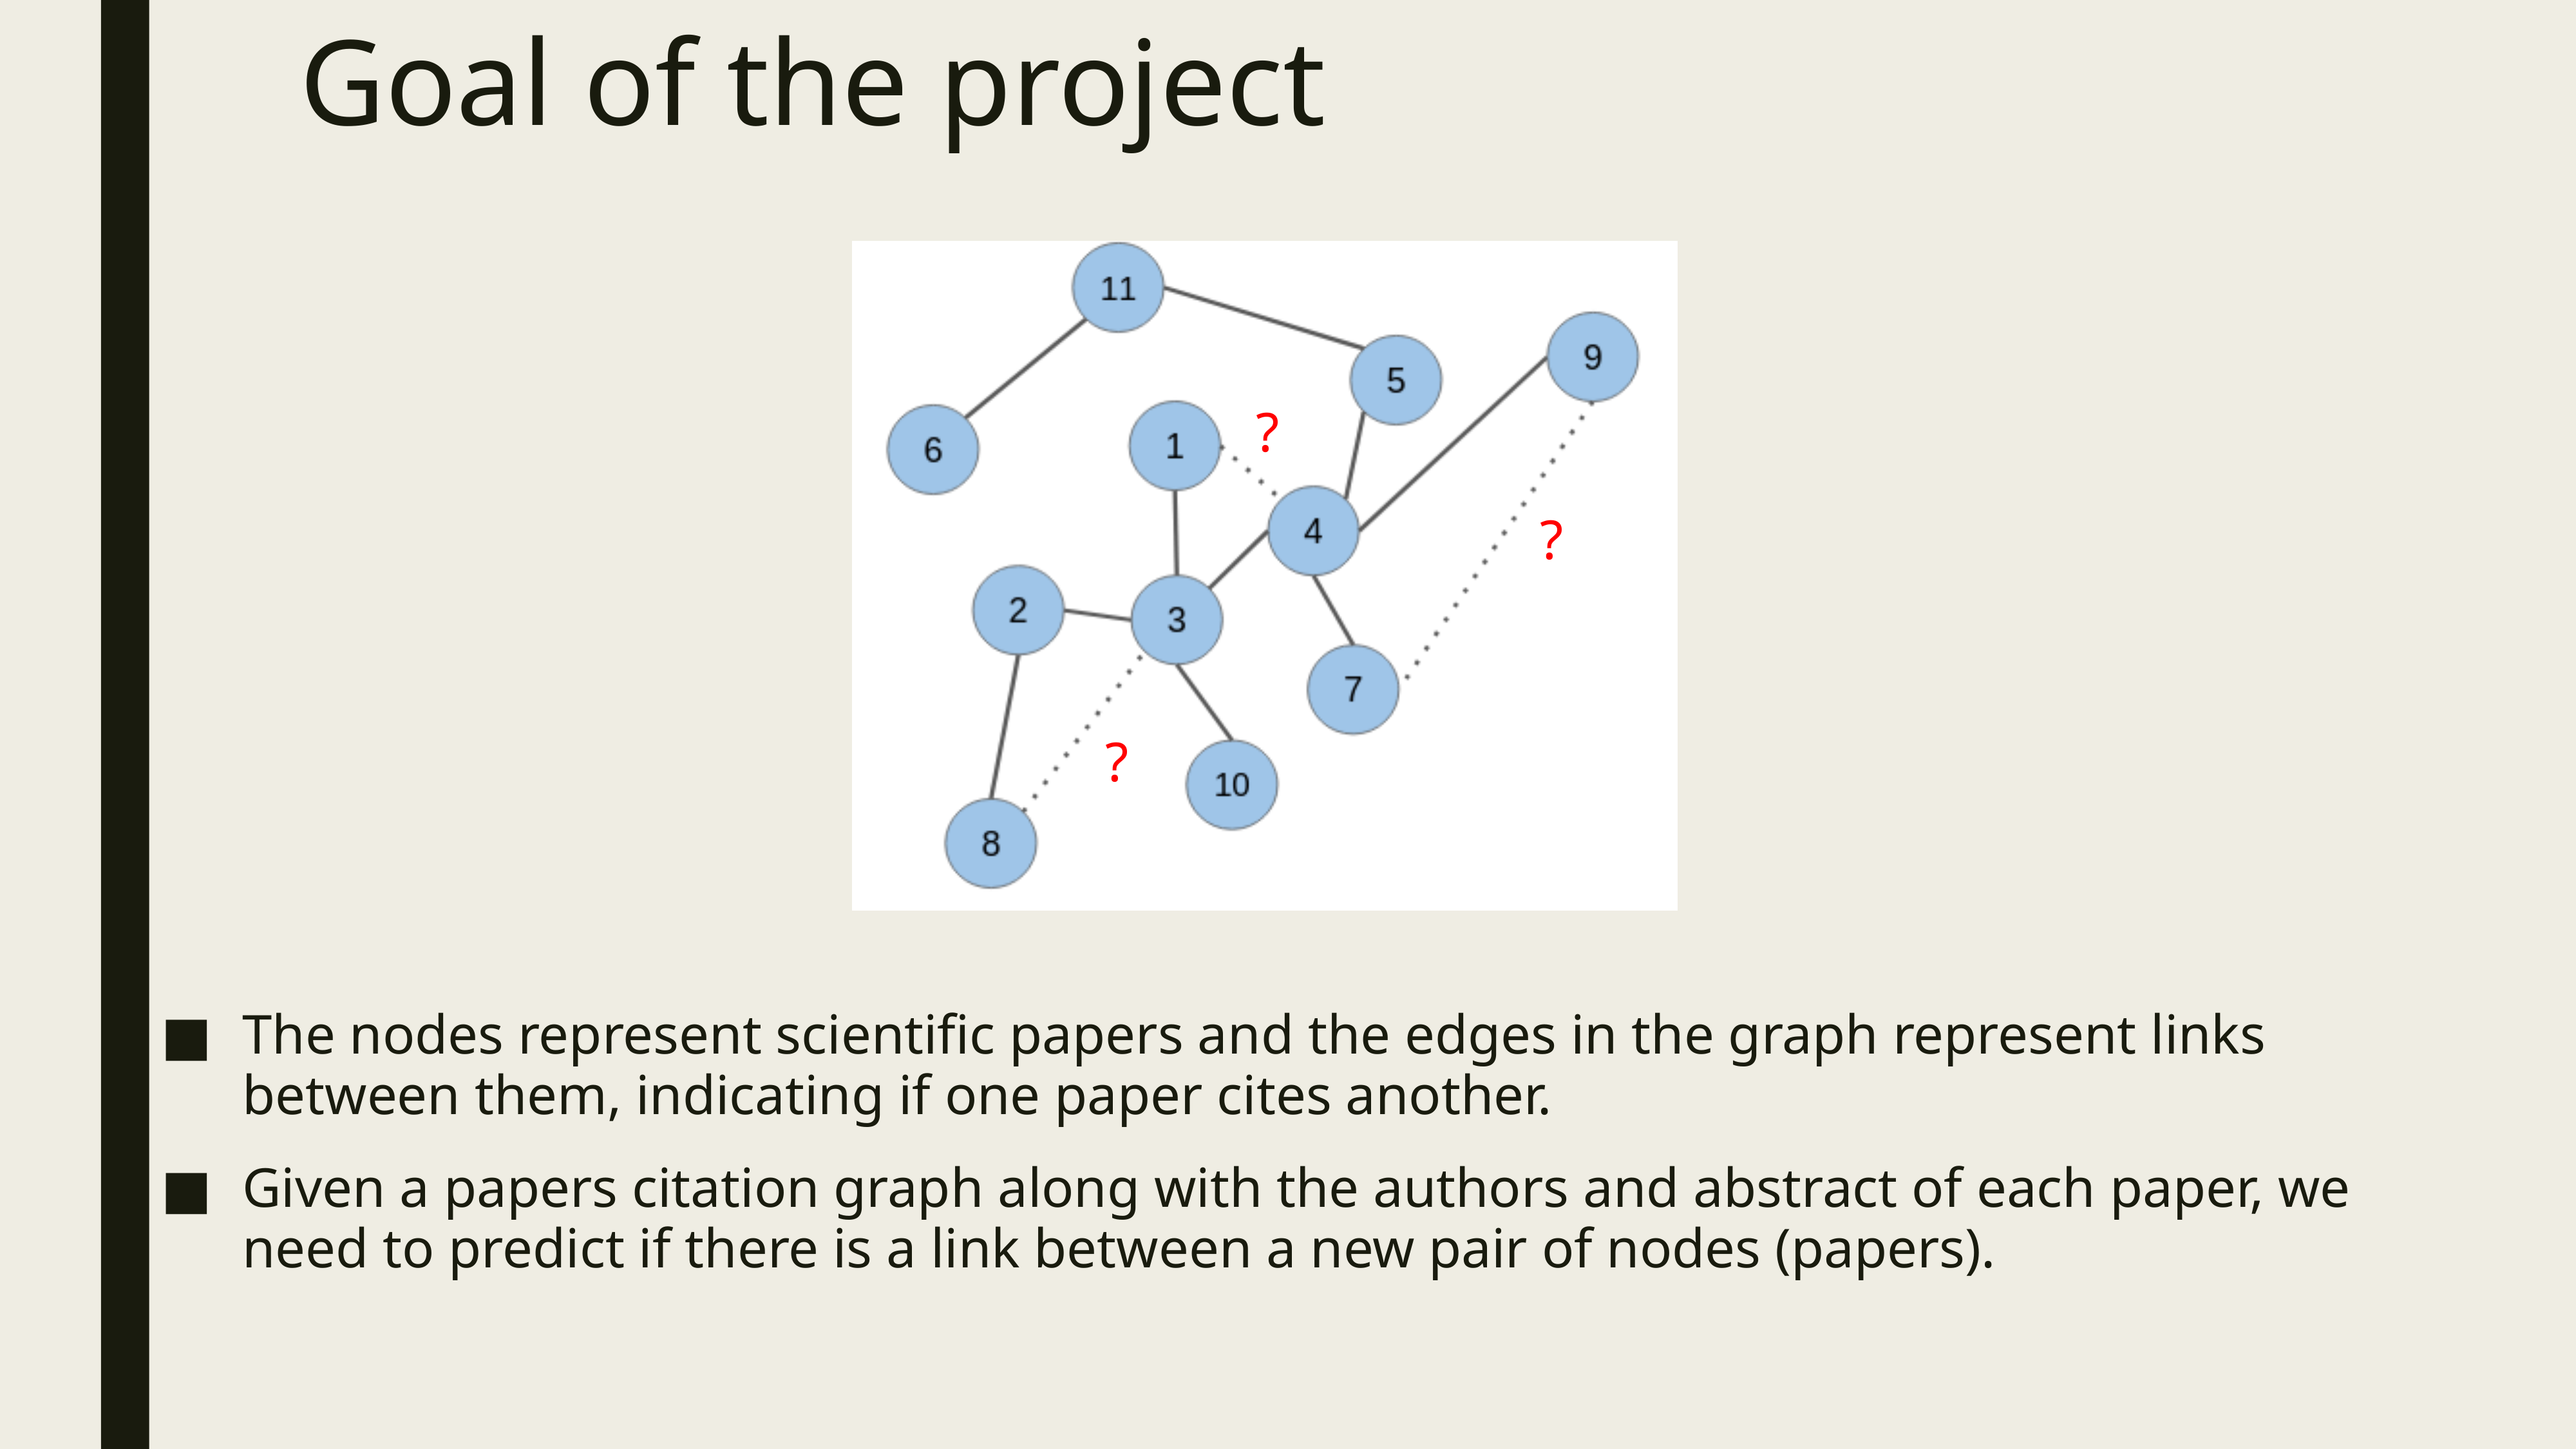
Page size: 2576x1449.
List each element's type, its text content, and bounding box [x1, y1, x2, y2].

list The nodes represent scientific papers and the edges in the graph represent links between them, indicating if one paper cites another. Given a papers citation graph along with the authors and abstract of each paper, we need to predict if there is a link between a new pair of nodes (papers). [151, 1000, 2426, 1449]
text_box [852, 241, 1678, 911]
title Goal of the project [290, 0, 2318, 176]
